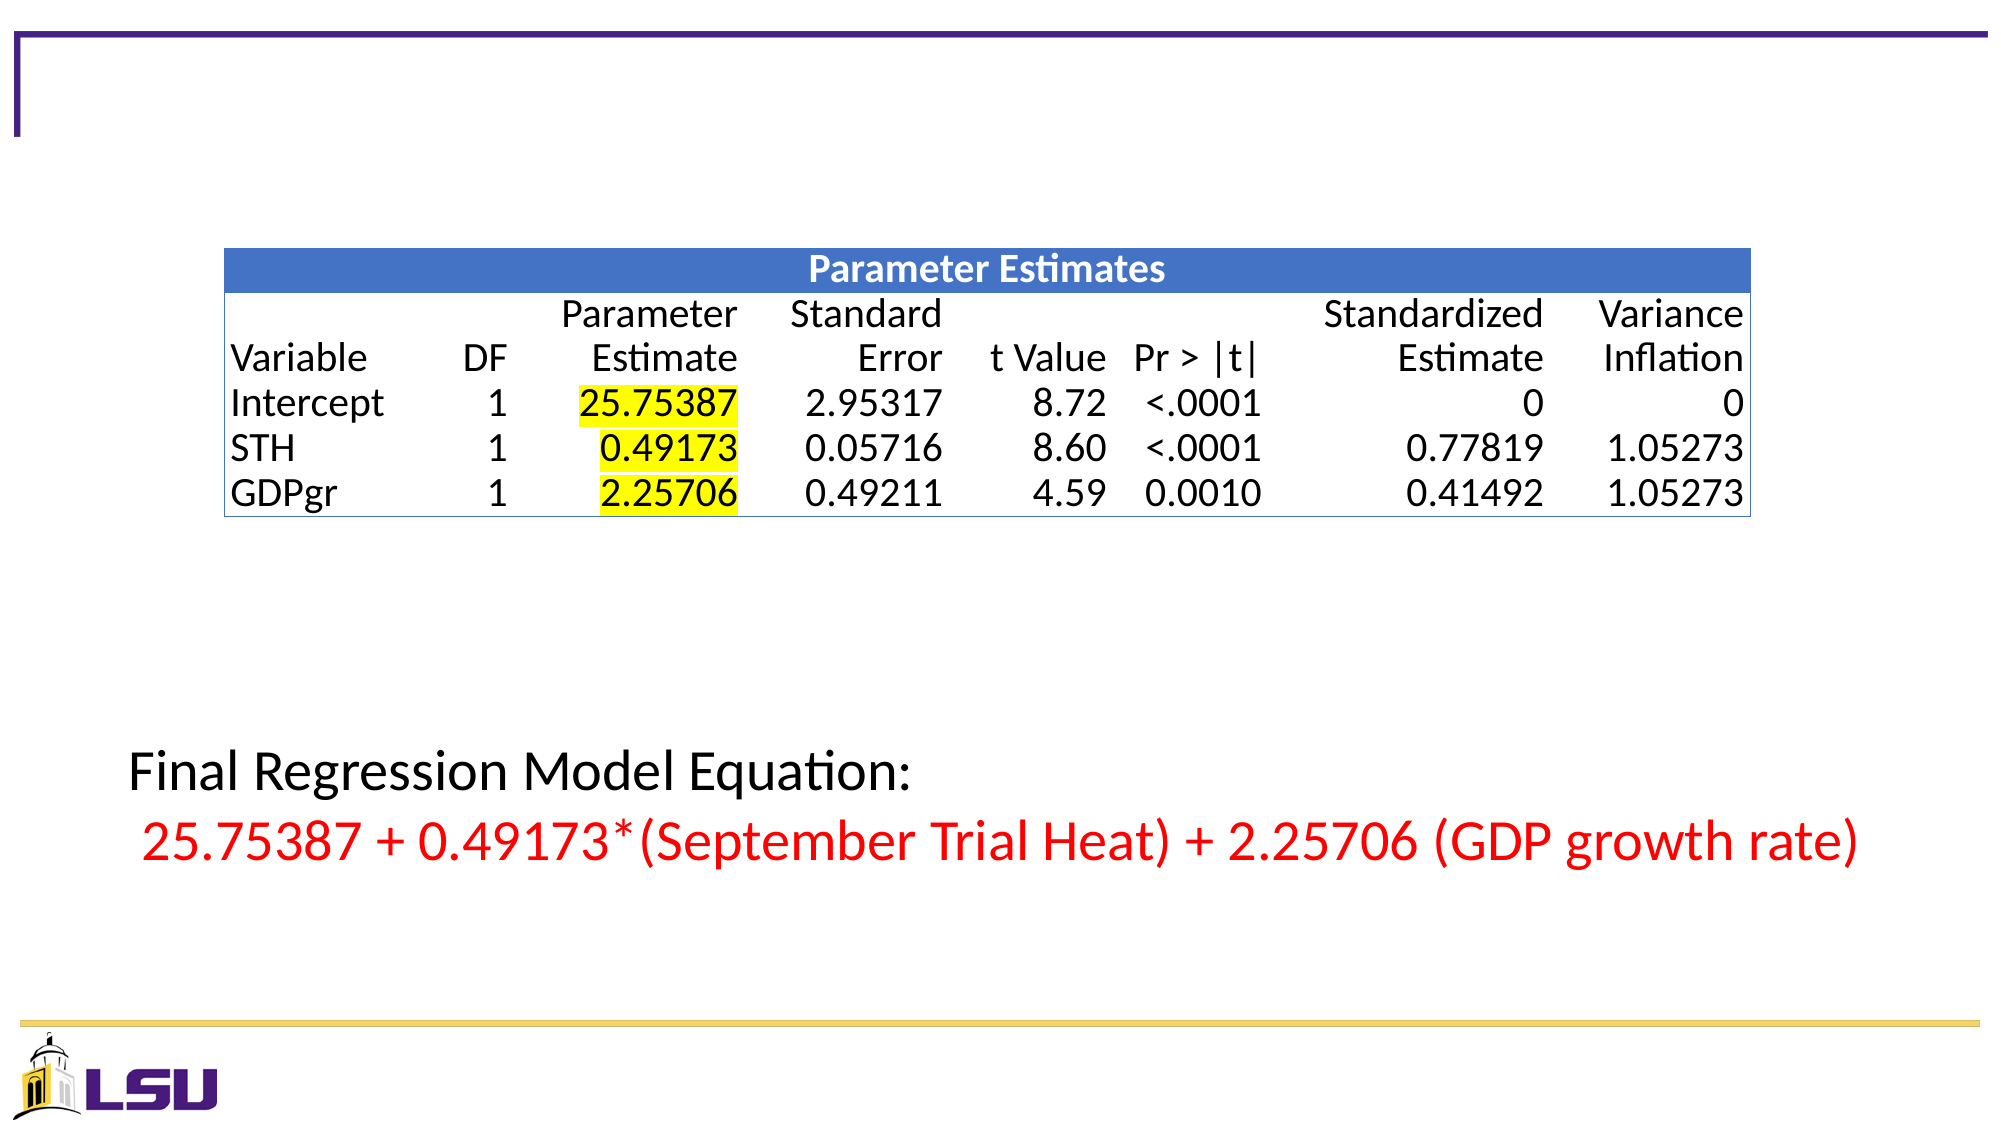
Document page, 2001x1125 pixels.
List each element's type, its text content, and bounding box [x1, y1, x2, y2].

table_cell Standard Error [744, 293, 949, 382]
table_cell Standardized Estimate [1268, 293, 1550, 382]
table_cell 4.59 [949, 472, 1113, 516]
table_cell Variance Inflation [1550, 293, 1750, 382]
table_cell 0.05716 [744, 427, 949, 472]
table_cell 2.25706 [514, 472, 744, 516]
table_cell Intercept [225, 382, 429, 427]
table_cell 0 [1268, 382, 1550, 427]
table_cell GDPgr [225, 472, 429, 516]
table_cell 25.75387 [514, 382, 744, 427]
table_cell Parameter Estimate [514, 293, 744, 382]
table_cell 1.05273 [1550, 427, 1750, 472]
table_cell STH [225, 427, 429, 472]
table_cell 0.0010 [1113, 472, 1268, 516]
table_cell Pr > |t| [1113, 293, 1268, 382]
table_cell 2.95317 [744, 382, 949, 427]
table_cell DF [429, 293, 514, 382]
table_cell 1 [429, 427, 514, 472]
table_cell 0.41492 [1268, 472, 1550, 516]
table_cell Variable [225, 293, 429, 382]
table_cell 8.60 [949, 427, 1113, 472]
text_box Final Regression Model Equation: 25.75387 + 0.49173*(September Trial Heat) + 2.25706 (GDP growth rate) [113, 724, 2000, 880]
table_cell 1.05273 [1550, 472, 1750, 516]
table_cell <.0001 [1113, 427, 1268, 472]
table_cell 8.72 [949, 382, 1113, 427]
table_cell 1 [429, 382, 514, 427]
table_header Parameter Estimates [225, 249, 1750, 293]
table_cell 0.49173 [514, 427, 744, 472]
table_cell <.0001 [1113, 382, 1268, 427]
table_cell 0 [1550, 382, 1750, 427]
picture [19, 1019, 1981, 1028]
table_cell 0.49211 [744, 472, 949, 516]
table_cell 1 [429, 472, 514, 516]
picture [13, 30, 1989, 138]
picture [13, 1032, 217, 1120]
table_cell 0.77819 [1268, 427, 1550, 472]
table_cell t Value [949, 293, 1113, 382]
